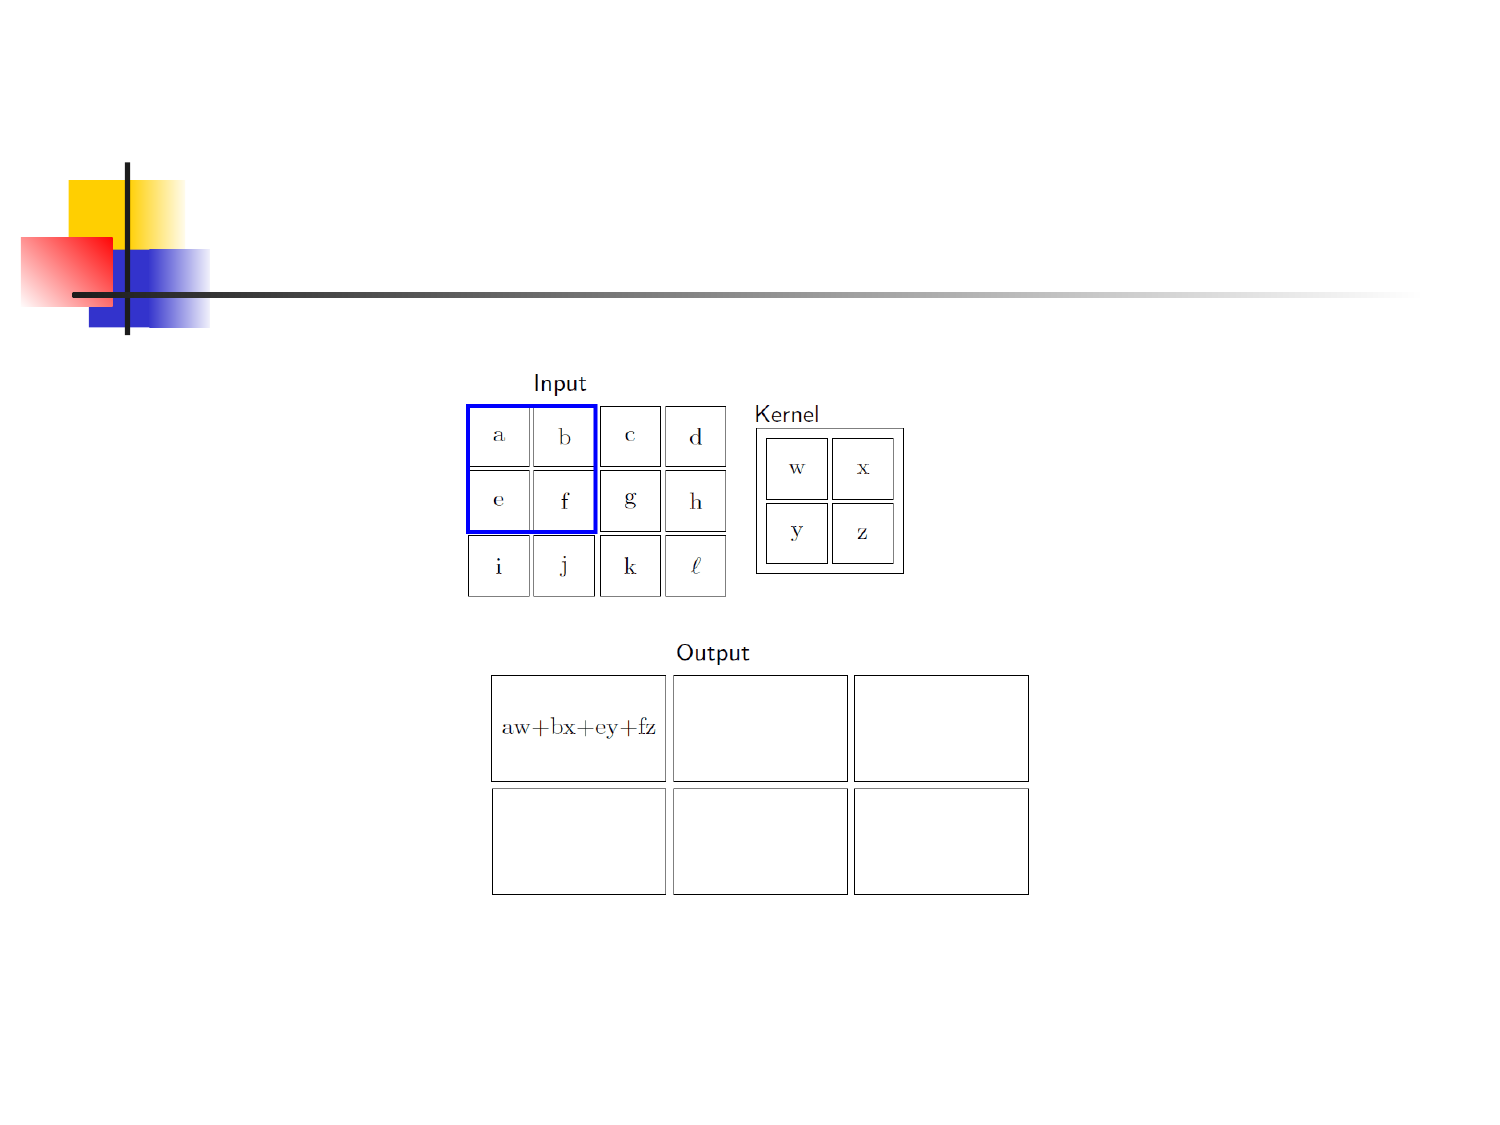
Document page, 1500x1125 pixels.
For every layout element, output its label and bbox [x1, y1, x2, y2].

list [461, 364, 1039, 901]
